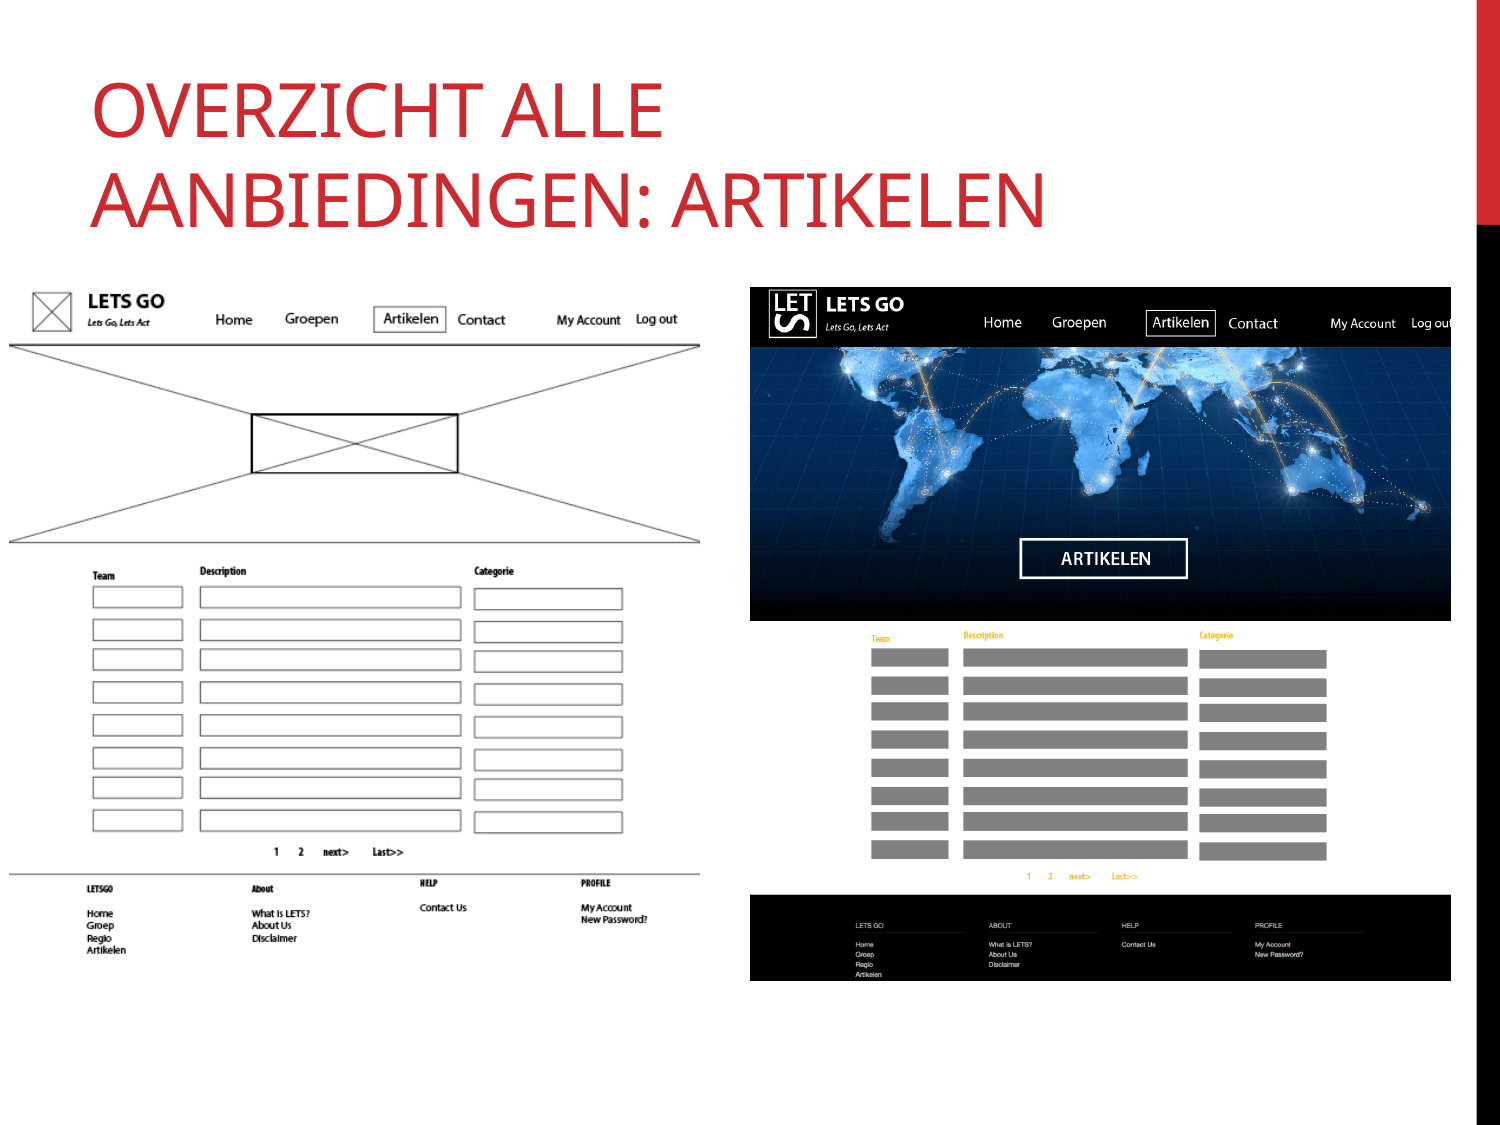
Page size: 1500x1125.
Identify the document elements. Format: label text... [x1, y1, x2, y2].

picture [749, 286, 1452, 981]
title Overzicht alle aanbiedingen: artikelen [75, 25, 1260, 250]
picture [9, 286, 701, 981]
